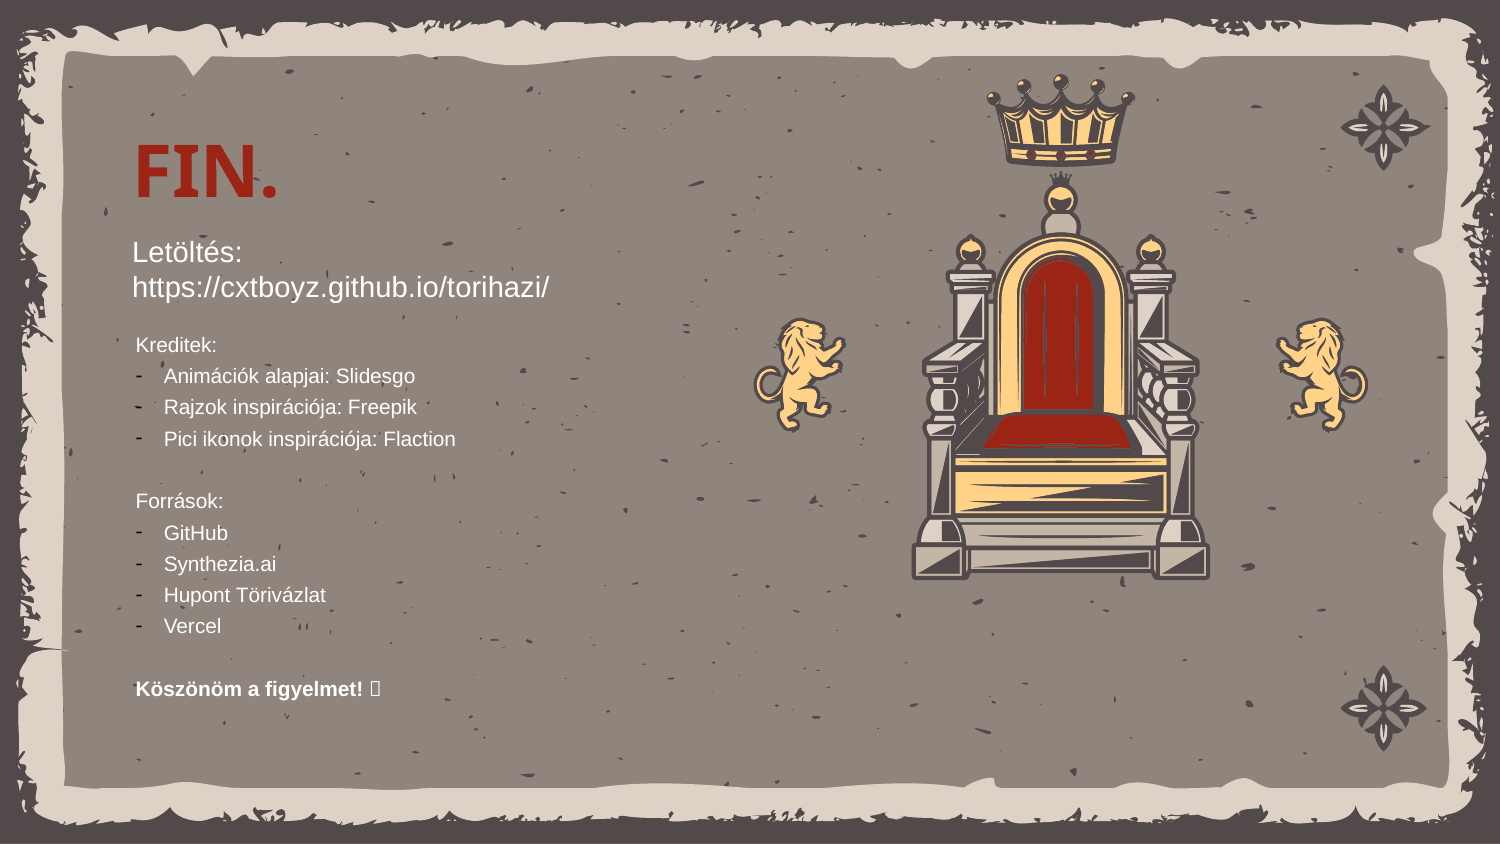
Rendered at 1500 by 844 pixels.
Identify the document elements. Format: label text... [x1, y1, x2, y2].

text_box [752, 317, 847, 434]
title FIN. [116, 96, 635, 241]
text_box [911, 170, 1211, 581]
text_box Kreditek: Animációk alapjai: Slidesgo Rajzok inspirációja: Freepik Pici ikonok inspirációja: Flaction Források: GitHub Synthezia.ai Hupont Törivázlat Vercel Köszönöm a figyelmet!  [120, 316, 613, 726]
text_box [1340, 664, 1428, 752]
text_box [1275, 317, 1369, 434]
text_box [986, 73, 1136, 168]
subtitle Letöltés: https://cxtboyz.github.io/torihazi/ [116, 241, 635, 304]
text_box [1340, 84, 1428, 172]
